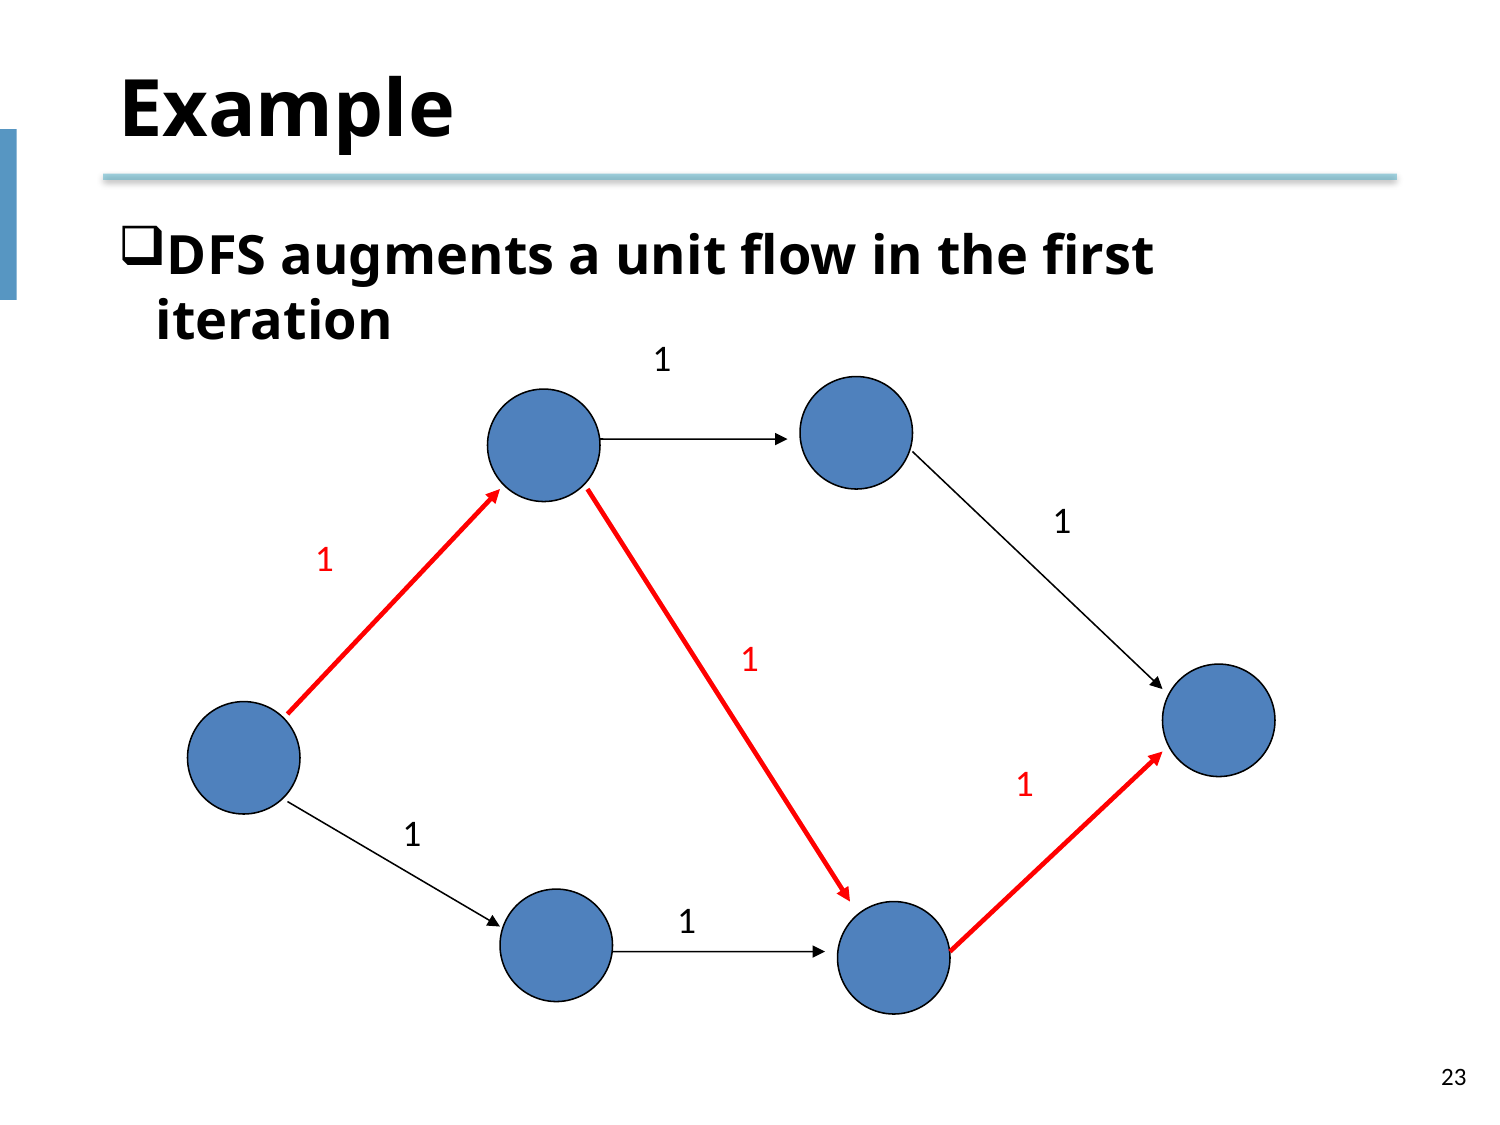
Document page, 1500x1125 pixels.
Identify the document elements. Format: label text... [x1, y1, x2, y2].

text_box 1 [999, 751, 1100, 812]
text_box [800, 376, 913, 490]
text_box [187, 701, 301, 815]
text_box 1 [387, 801, 450, 862]
slide_number 23 [1131, 1045, 1482, 1106]
list DFS augments a unit flow in the first iteration [103, 212, 1397, 977]
text_box 1 [662, 889, 738, 949]
text_box 1 [1037, 488, 1138, 549]
title Example [103, 25, 1397, 185]
text_box [912, 451, 1163, 690]
text_box [587, 488, 850, 902]
text_box [1100, 751, 1163, 811]
text_box [599, 432, 788, 446]
text_box [500, 889, 613, 1002]
text_box 1 [637, 326, 763, 387]
text_box 1 [299, 526, 388, 587]
text_box [287, 489, 500, 715]
text_box 1 [725, 626, 825, 687]
text_box [1162, 664, 1276, 777]
text_box [390, 862, 500, 927]
text_box [612, 945, 826, 958]
text_box [837, 901, 951, 1015]
text_box [487, 389, 601, 502]
